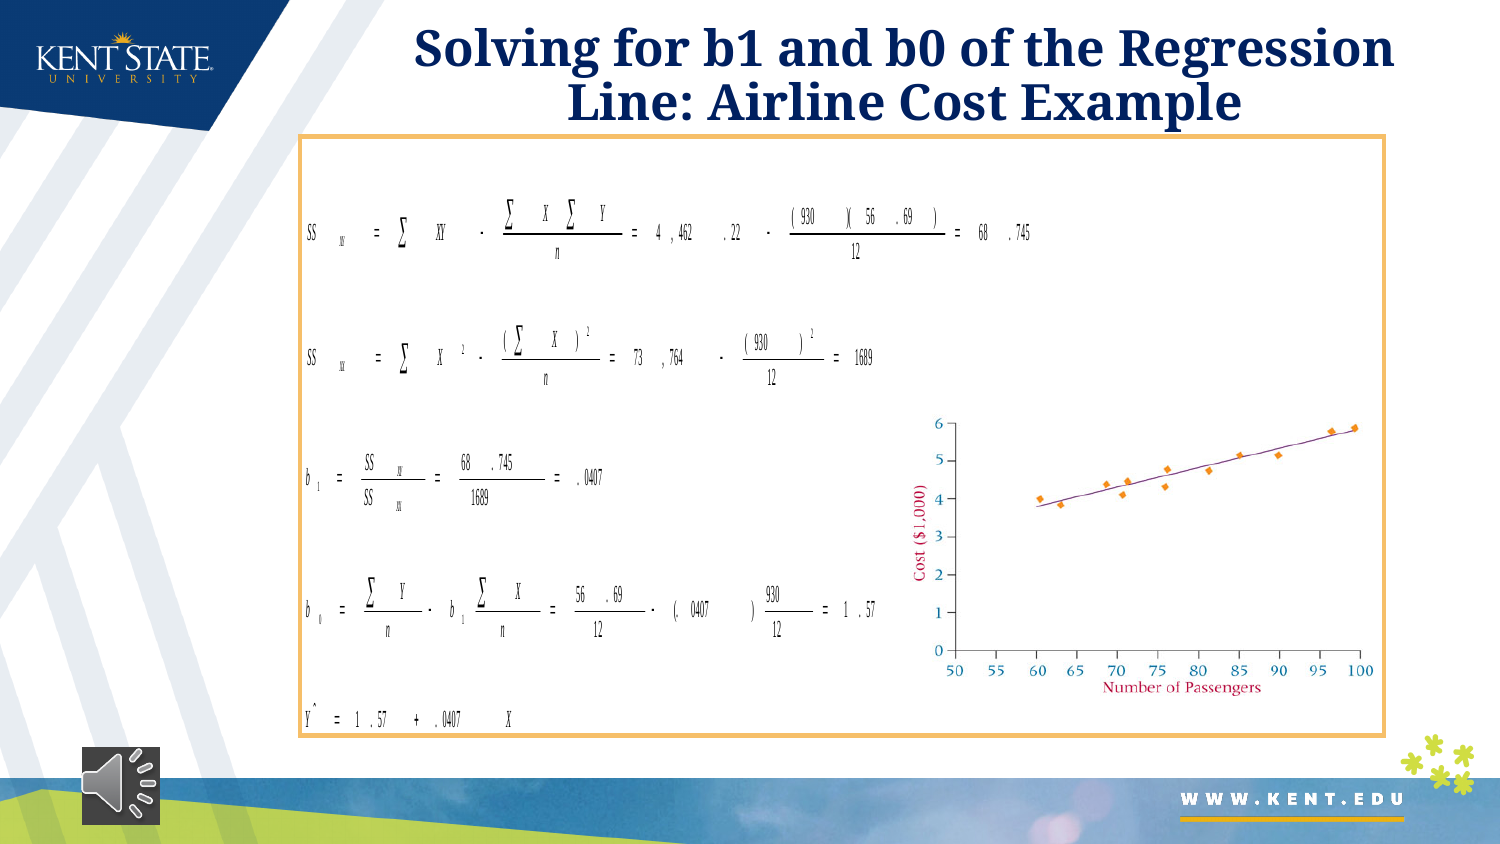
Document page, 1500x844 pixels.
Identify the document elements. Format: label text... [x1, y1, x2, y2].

picture [302, 138, 1382, 733]
title Solving for b1 and b0 of the Regression Line: Airline Cost Example [389, 15, 1421, 139]
picture [0, 0, 1500, 844]
